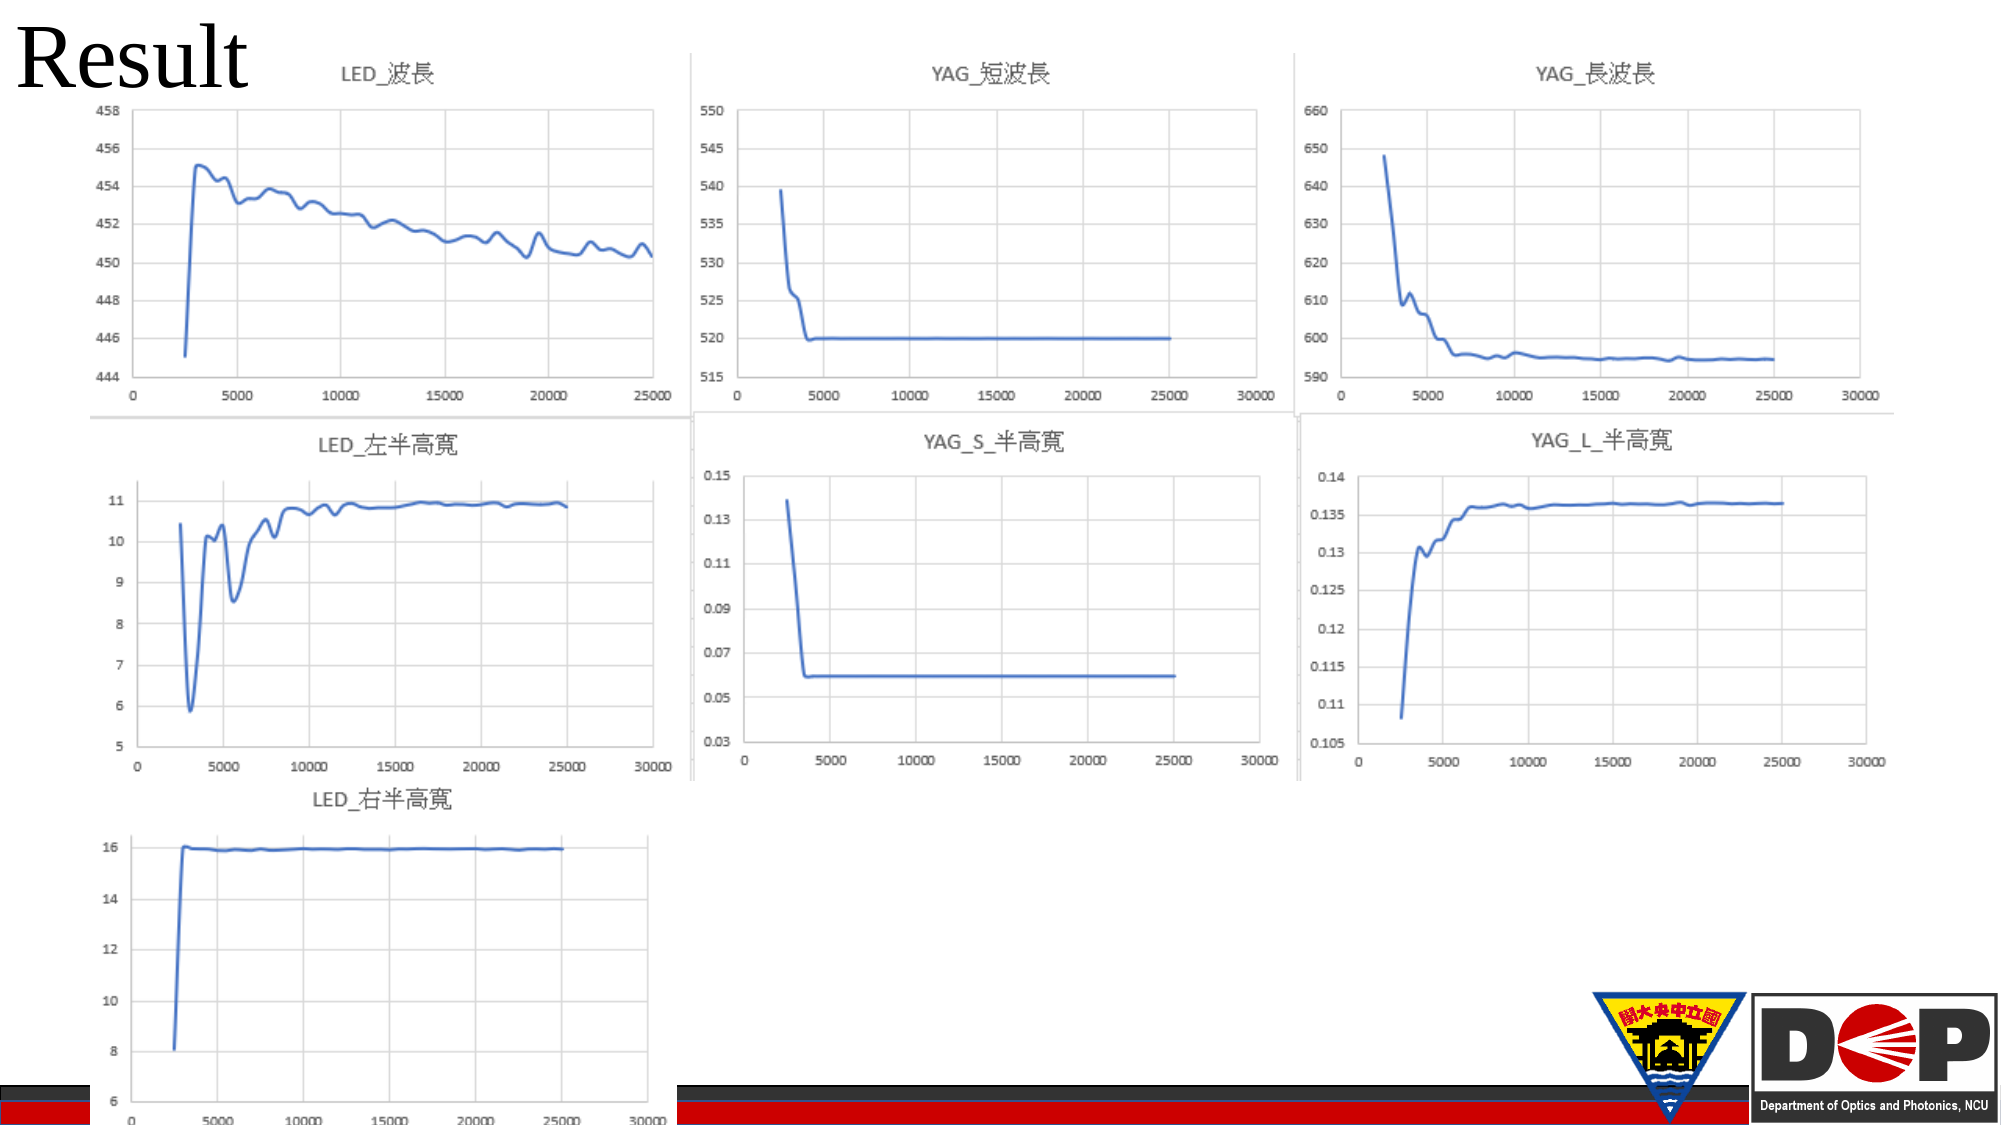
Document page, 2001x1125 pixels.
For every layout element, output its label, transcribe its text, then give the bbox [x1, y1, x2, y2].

title Result [0, 0, 595, 125]
picture [90, 53, 1894, 1125]
picture [1569, 903, 2000, 1125]
